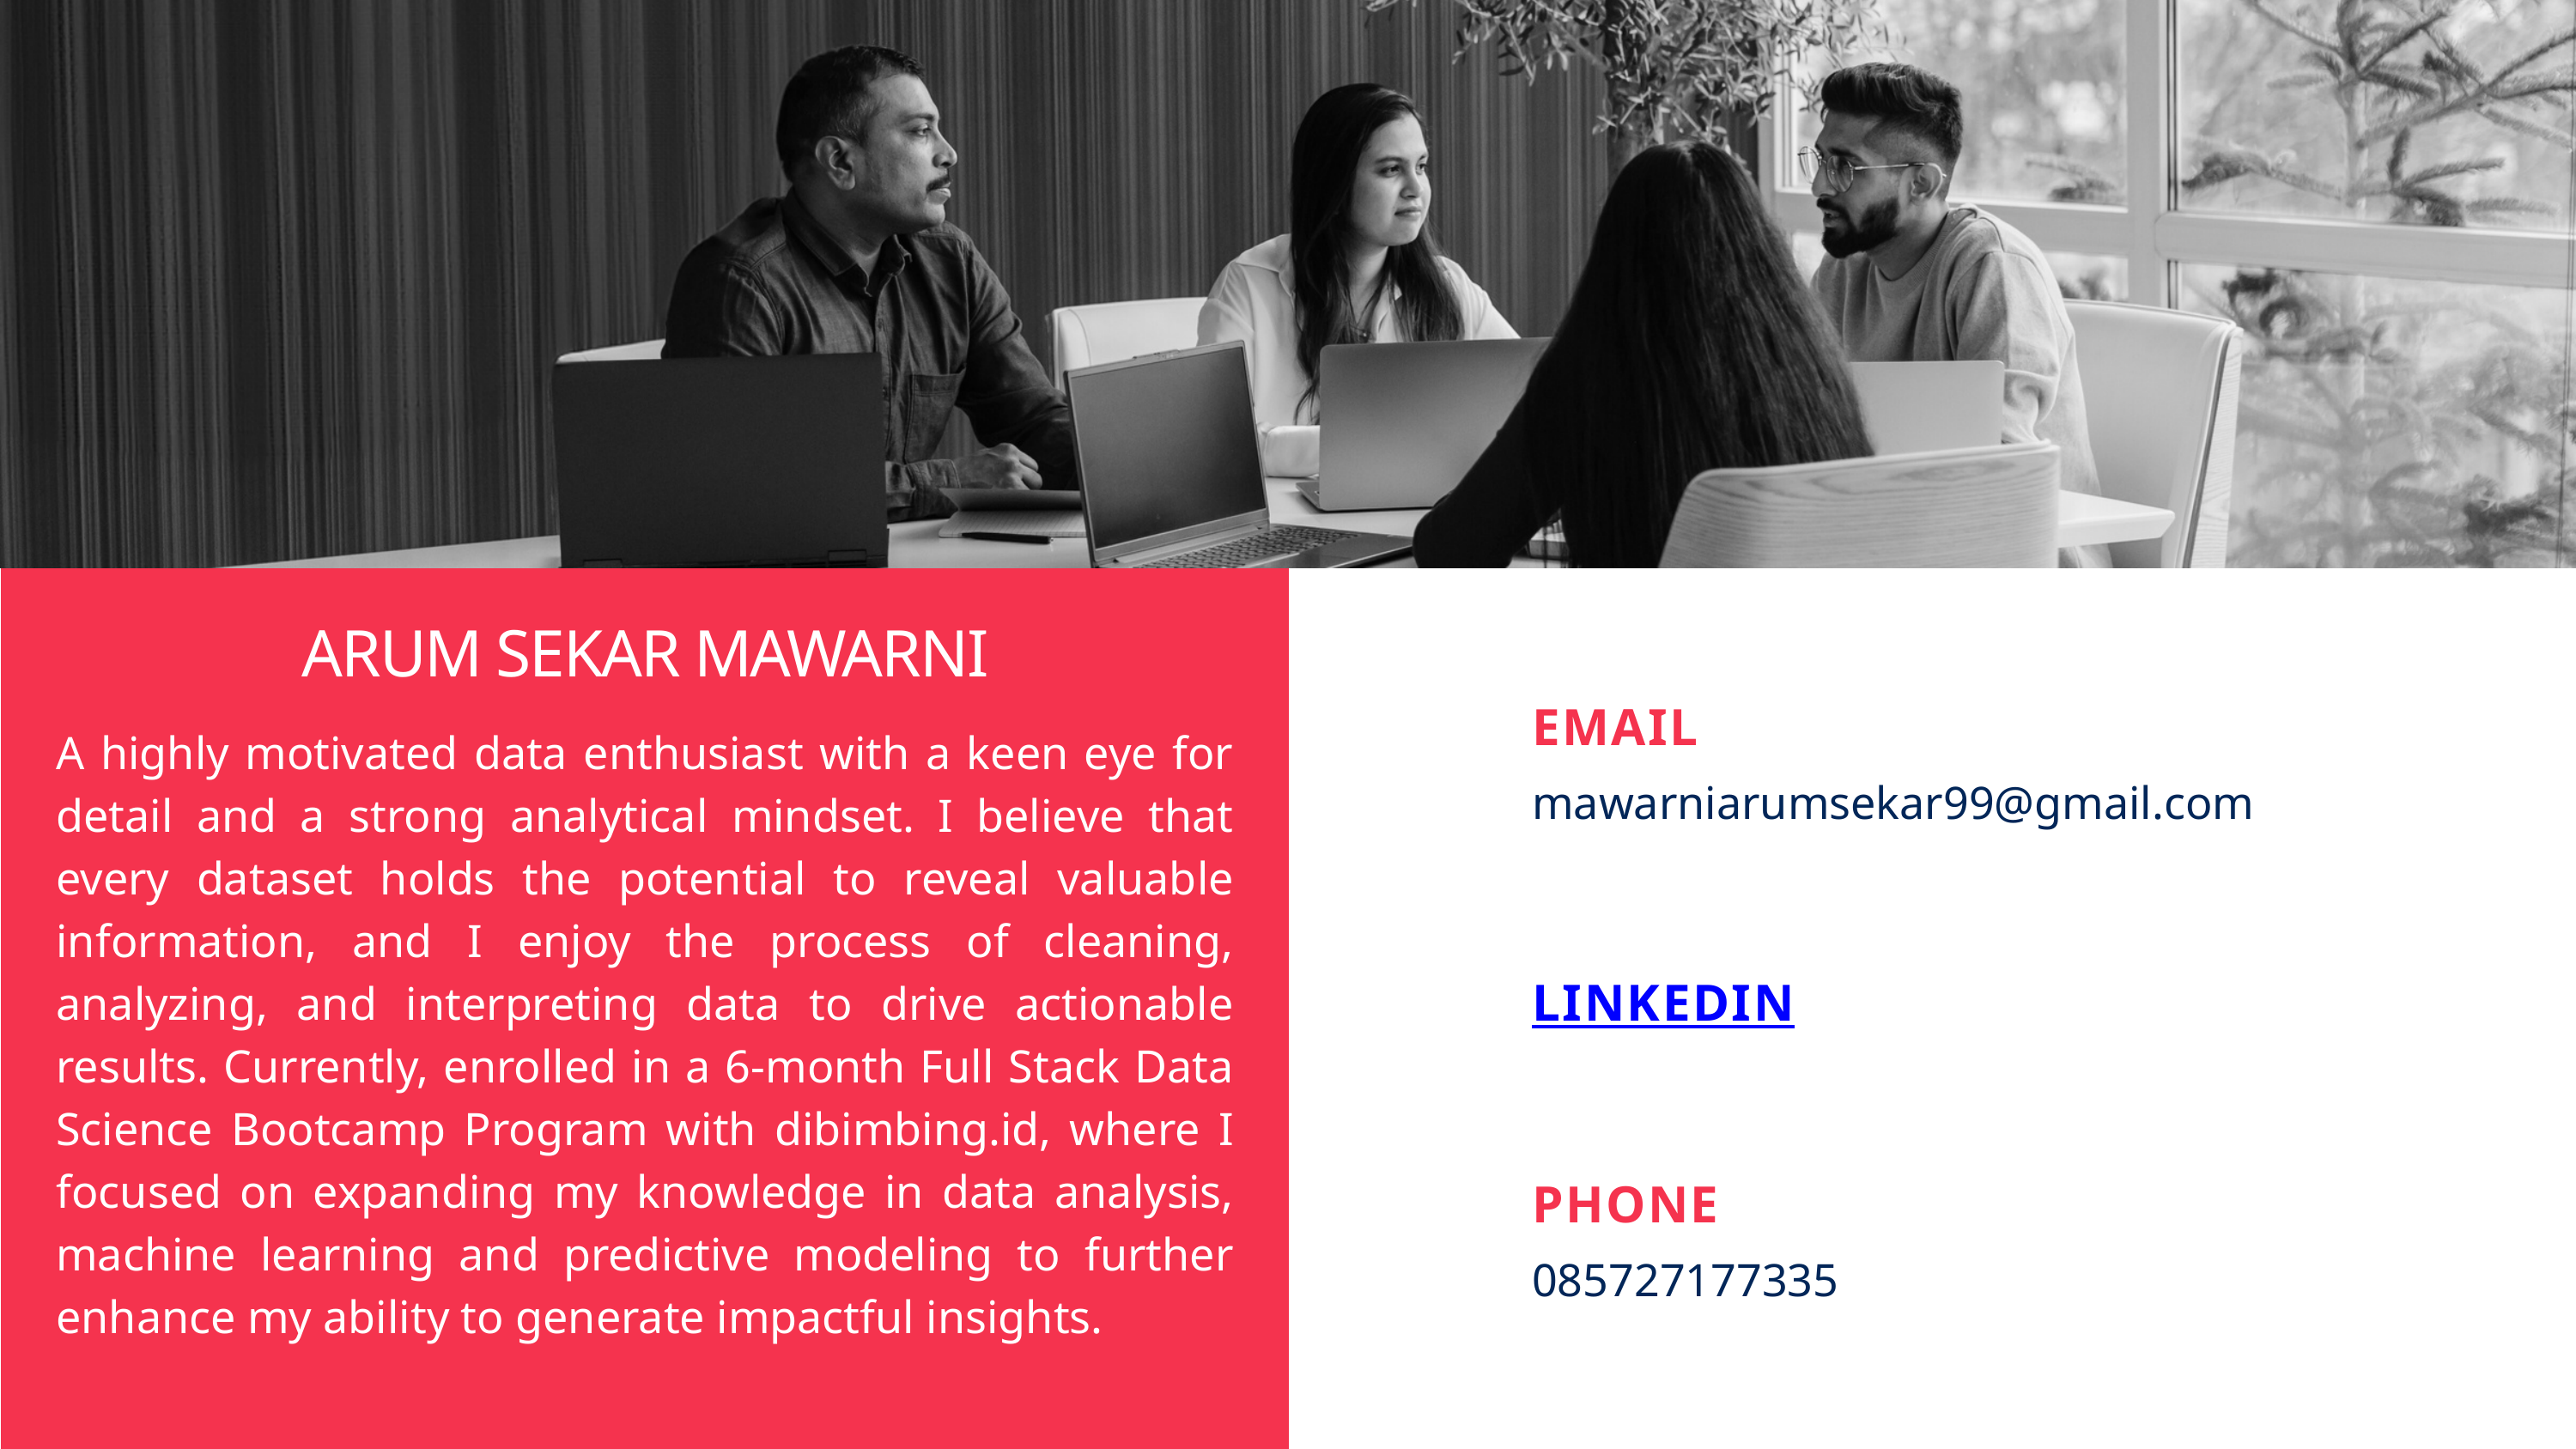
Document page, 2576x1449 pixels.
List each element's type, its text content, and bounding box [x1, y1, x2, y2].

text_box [1, 567, 1290, 1449]
text_box EMAIL [1532, 695, 2332, 756]
text_box [0, 0, 2576, 568]
text_box 085727177335 [1532, 1242, 2332, 1306]
text_box mawarniarumsekar99@gmail.com [1532, 766, 2332, 829]
text_box PHONE [1532, 1172, 2332, 1233]
text_box LINKEDIN [1532, 979, 2332, 1040]
